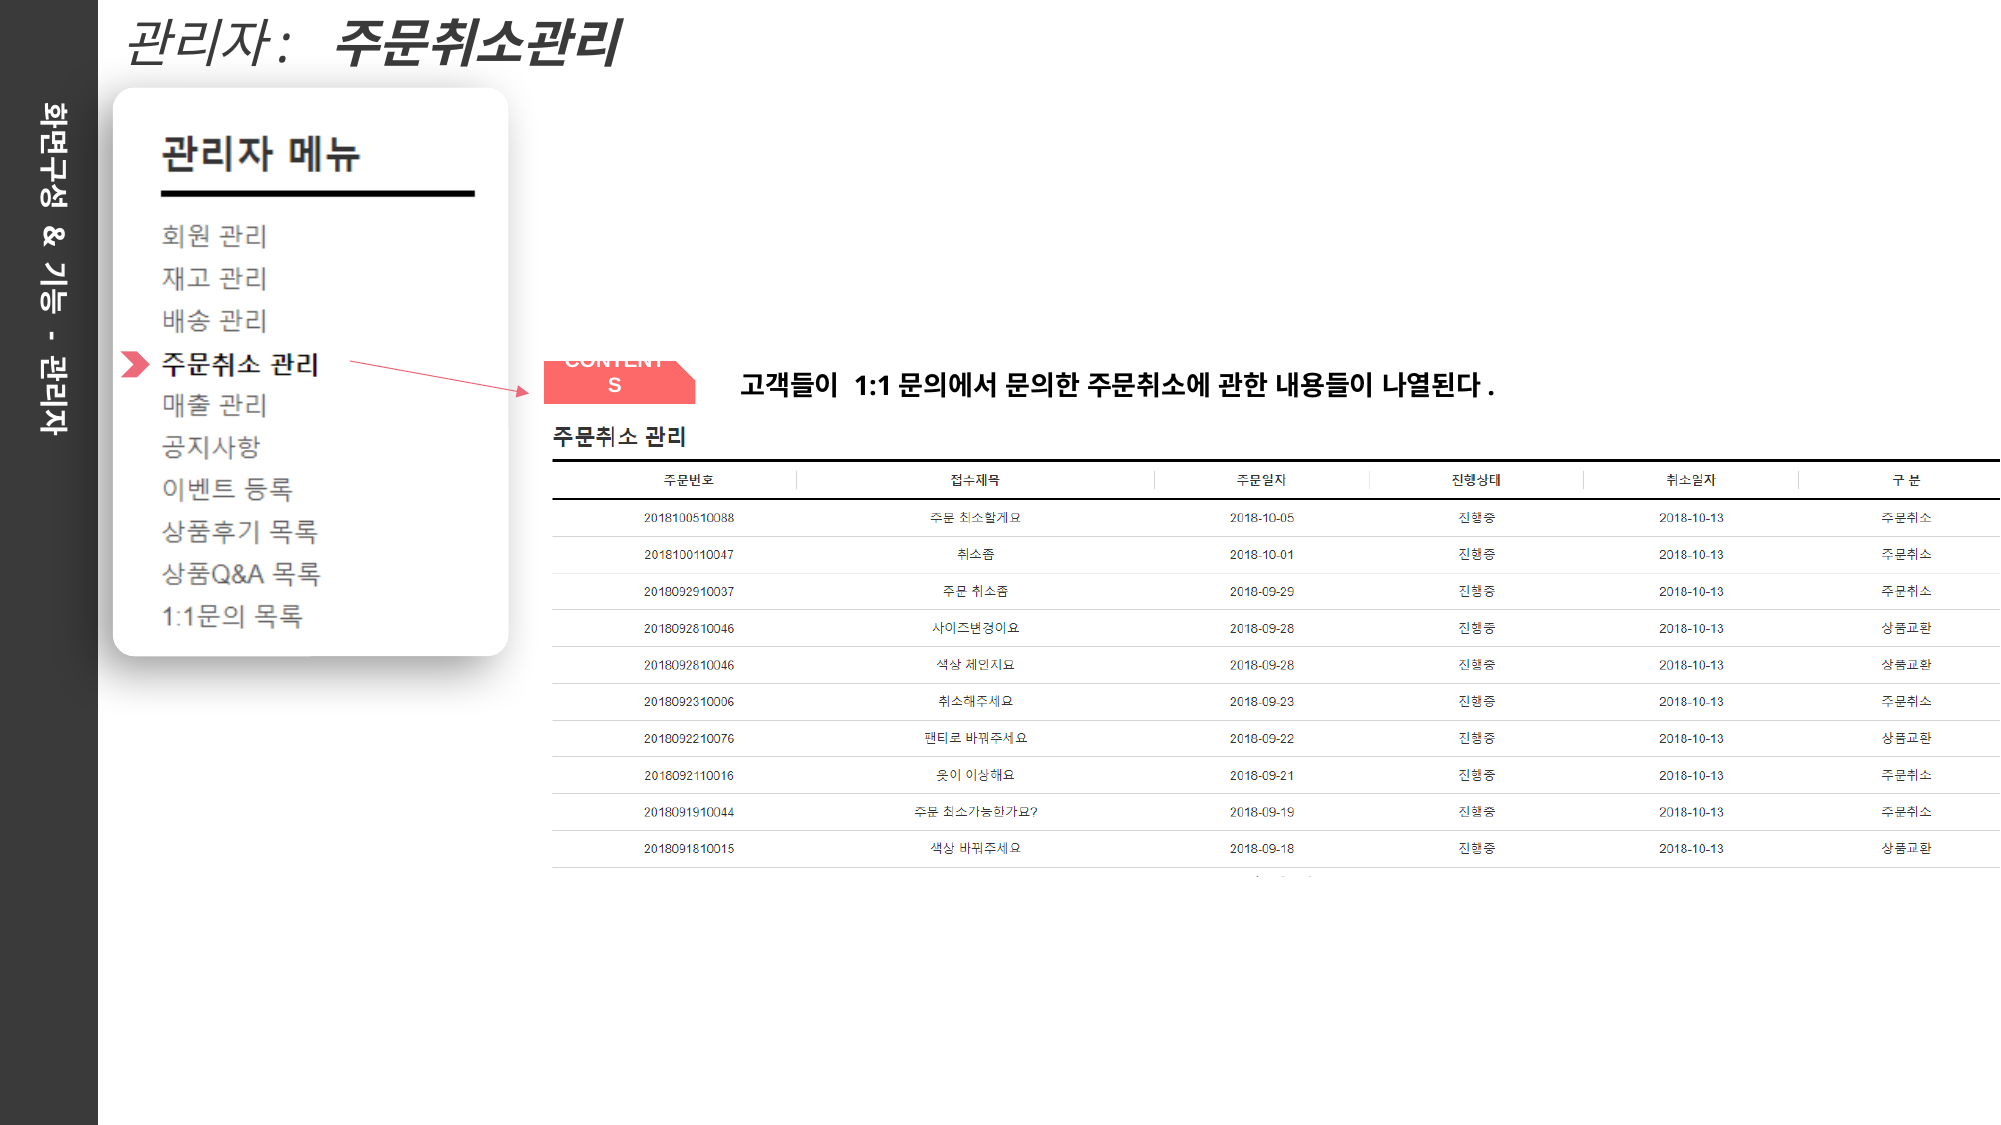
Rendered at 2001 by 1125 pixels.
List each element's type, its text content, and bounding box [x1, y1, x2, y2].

picture [543, 418, 2000, 877]
text_box 화면구성 & 기능 - 관리자 [14, 87, 81, 463]
picture [155, 122, 483, 643]
text_box CONTENTS [543, 359, 697, 405]
text_box Language : JAVA, Java Script, JSP, HTML, CSS, Adobe PhotoShop Frame Work : Eclipse Phyton, Spring 5.0.3 DB : Oracle 11g Express Server : Tomcat 8.0 [111, 86, 510, 658]
text_box [0, 0, 99, 1125]
text_box 관리자: 주문취소관리 [122, 0, 861, 88]
text_box 고객들이 1:1문의에서 문의한 주문취소에 관한 내용들이 나열된다. [725, 361, 1511, 409]
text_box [349, 361, 529, 394]
text_box [120, 351, 150, 378]
